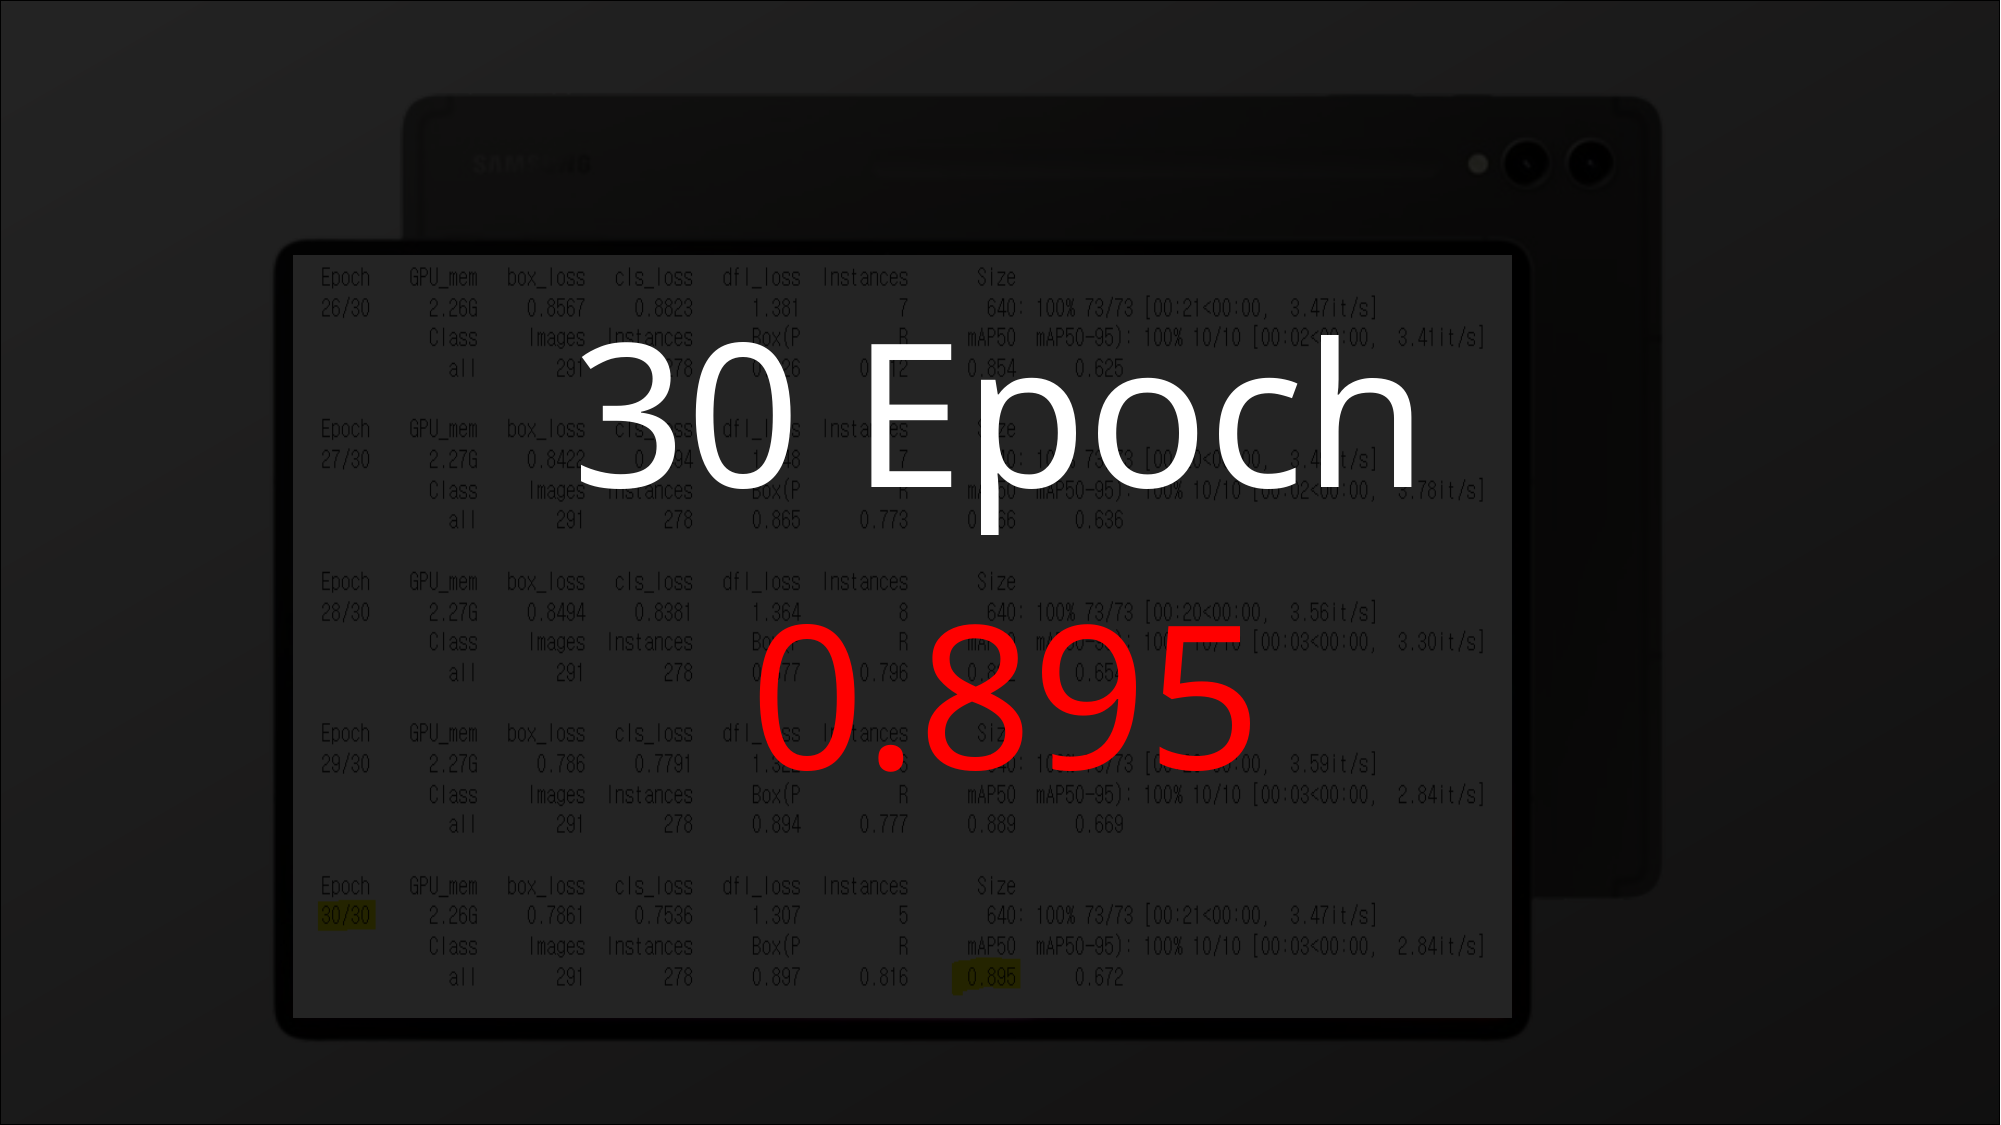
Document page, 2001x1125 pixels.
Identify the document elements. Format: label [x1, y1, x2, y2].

picture [222, 60, 1700, 1077]
text_box [0, 0, 2000, 1125]
